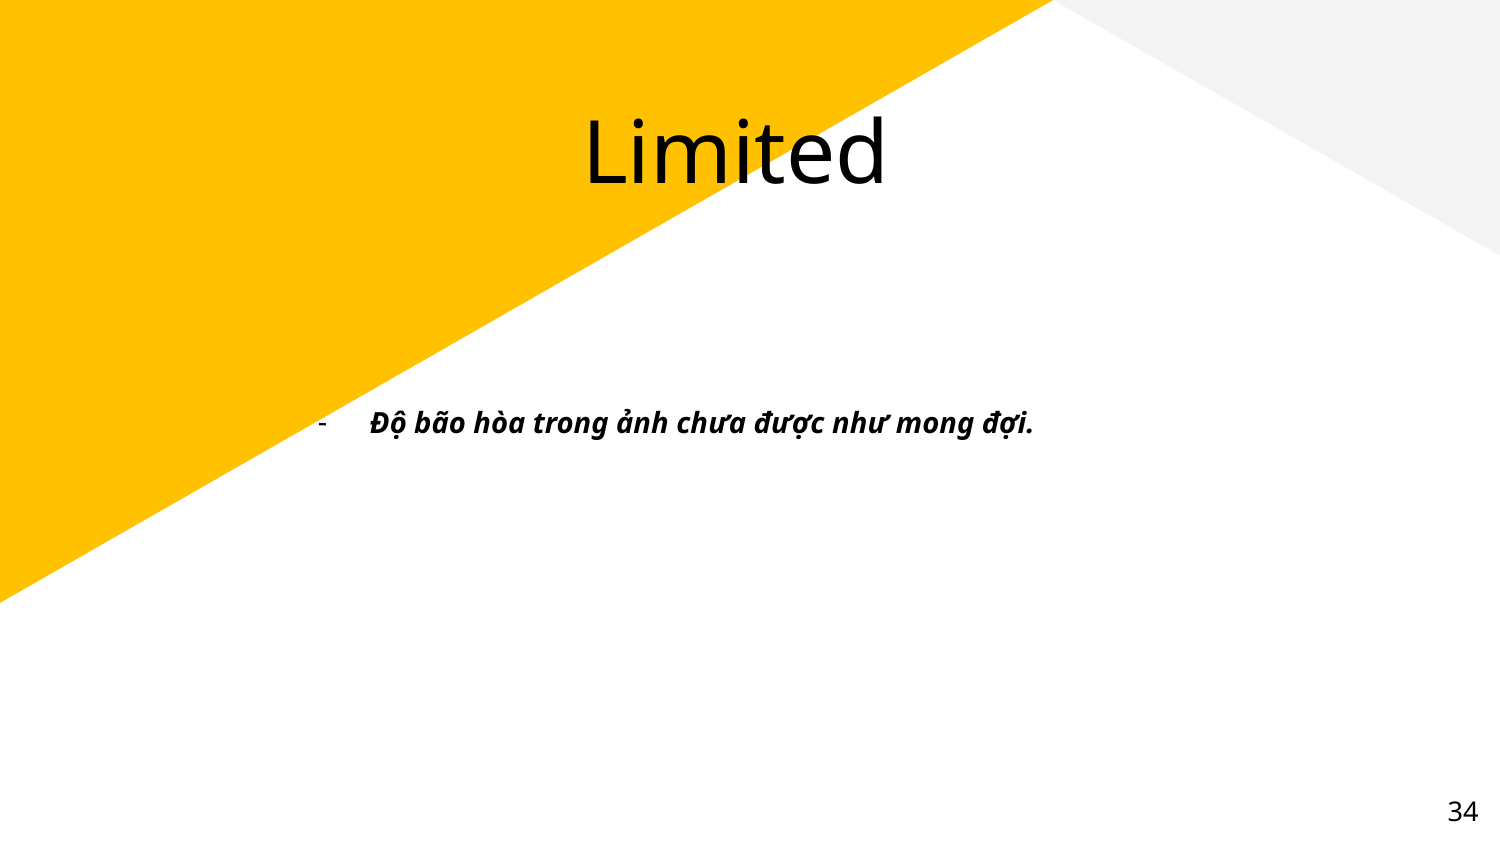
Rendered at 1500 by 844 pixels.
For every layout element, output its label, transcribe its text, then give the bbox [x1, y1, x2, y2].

slide_number ‹#› [1403, 779, 1494, 844]
text_box Độ bão hòa trong ảnh chưa được như mong đợi. [279, 388, 1220, 454]
text_box [195, 334, 1145, 401]
title Limited [96, 80, 1375, 188]
